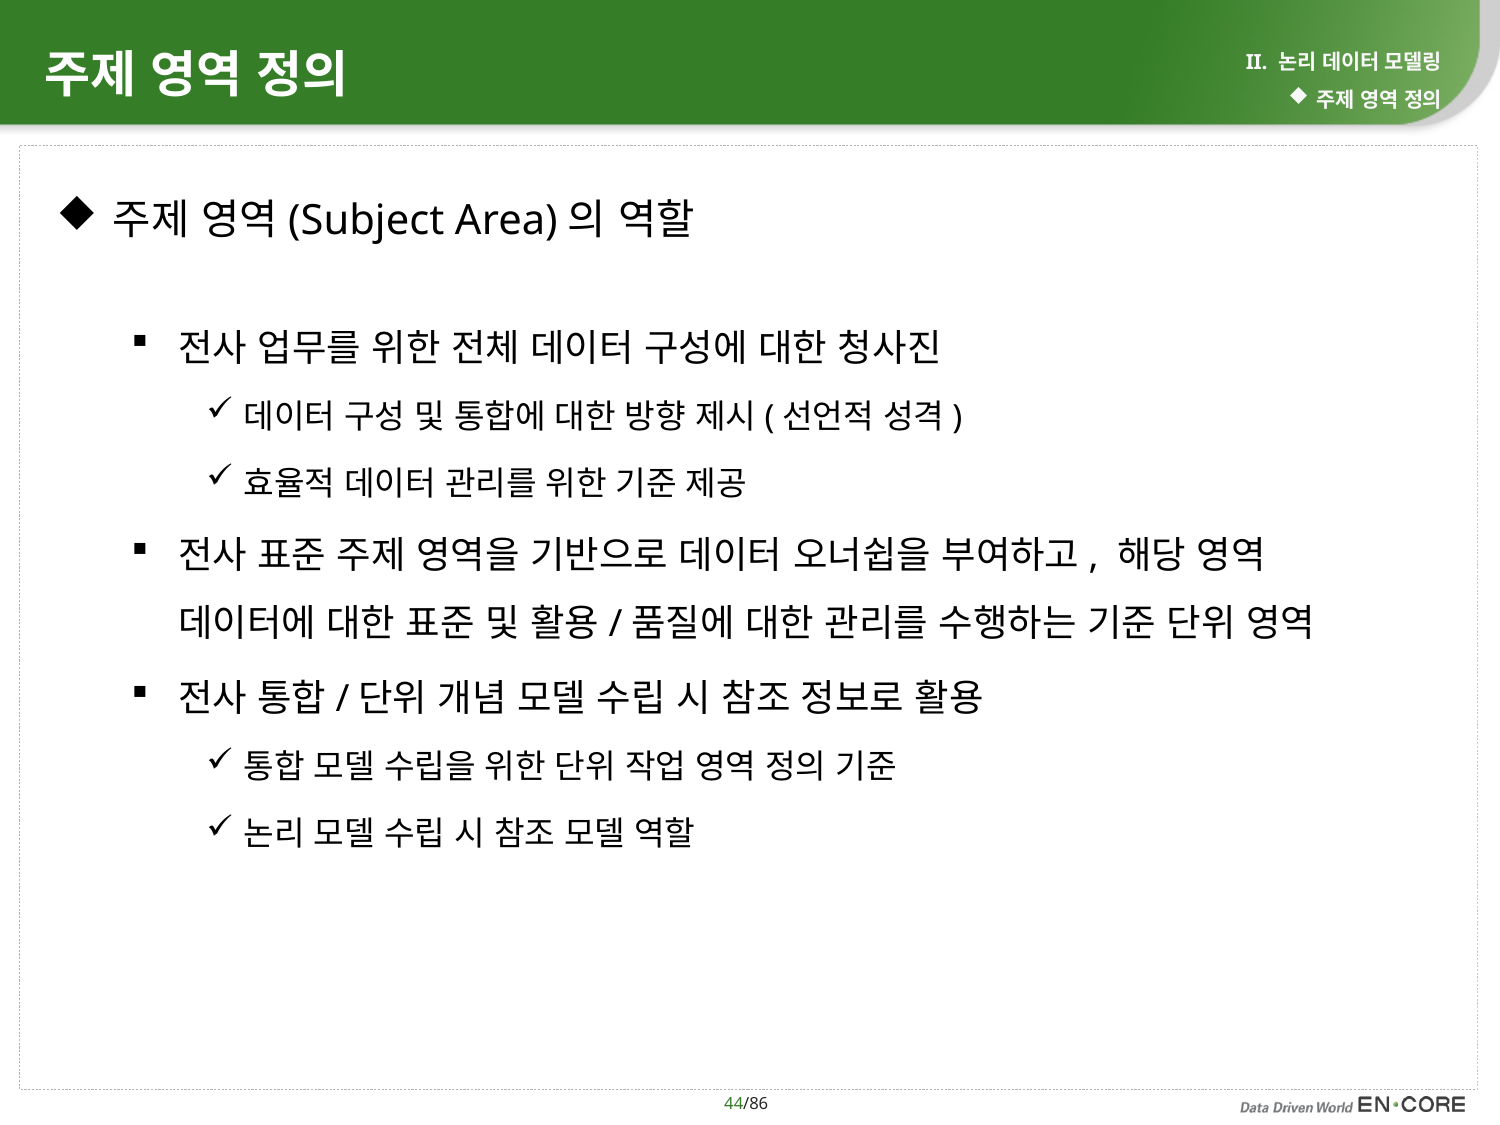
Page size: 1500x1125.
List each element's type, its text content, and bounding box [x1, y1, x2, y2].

list 주제 영역(Subject Area)의 역할 전사 업무를 위한 전체 데이터 구성에 대한 청사진 데이터 구성 및 통합에 대한 방향 제시(선언적 성격) 효율적 데이터 관리를 위한 기준 제공 전사 표준 주제 영역을 기반으로 데이터 오너쉽을 부여하고, 해당 영역 데이터에 대한 표준 및 활용/품질에 대한 관리를 수행하는 기준 단위 영역 전사 통합/단위 개념 모델 수립 시 참조 정보로 활용 통합 모델 수립을 위한 단위 작업 영역 정의 기준 논리 모델 수립 시 참조 모델 역할 [41, 160, 1392, 904]
picture [0, 0, 1500, 1125]
text_box II. 논리 데이터 모델링 주제 영역 정의 [1163, 19, 1457, 130]
title 주제 영역 정의 [29, 19, 1163, 126]
